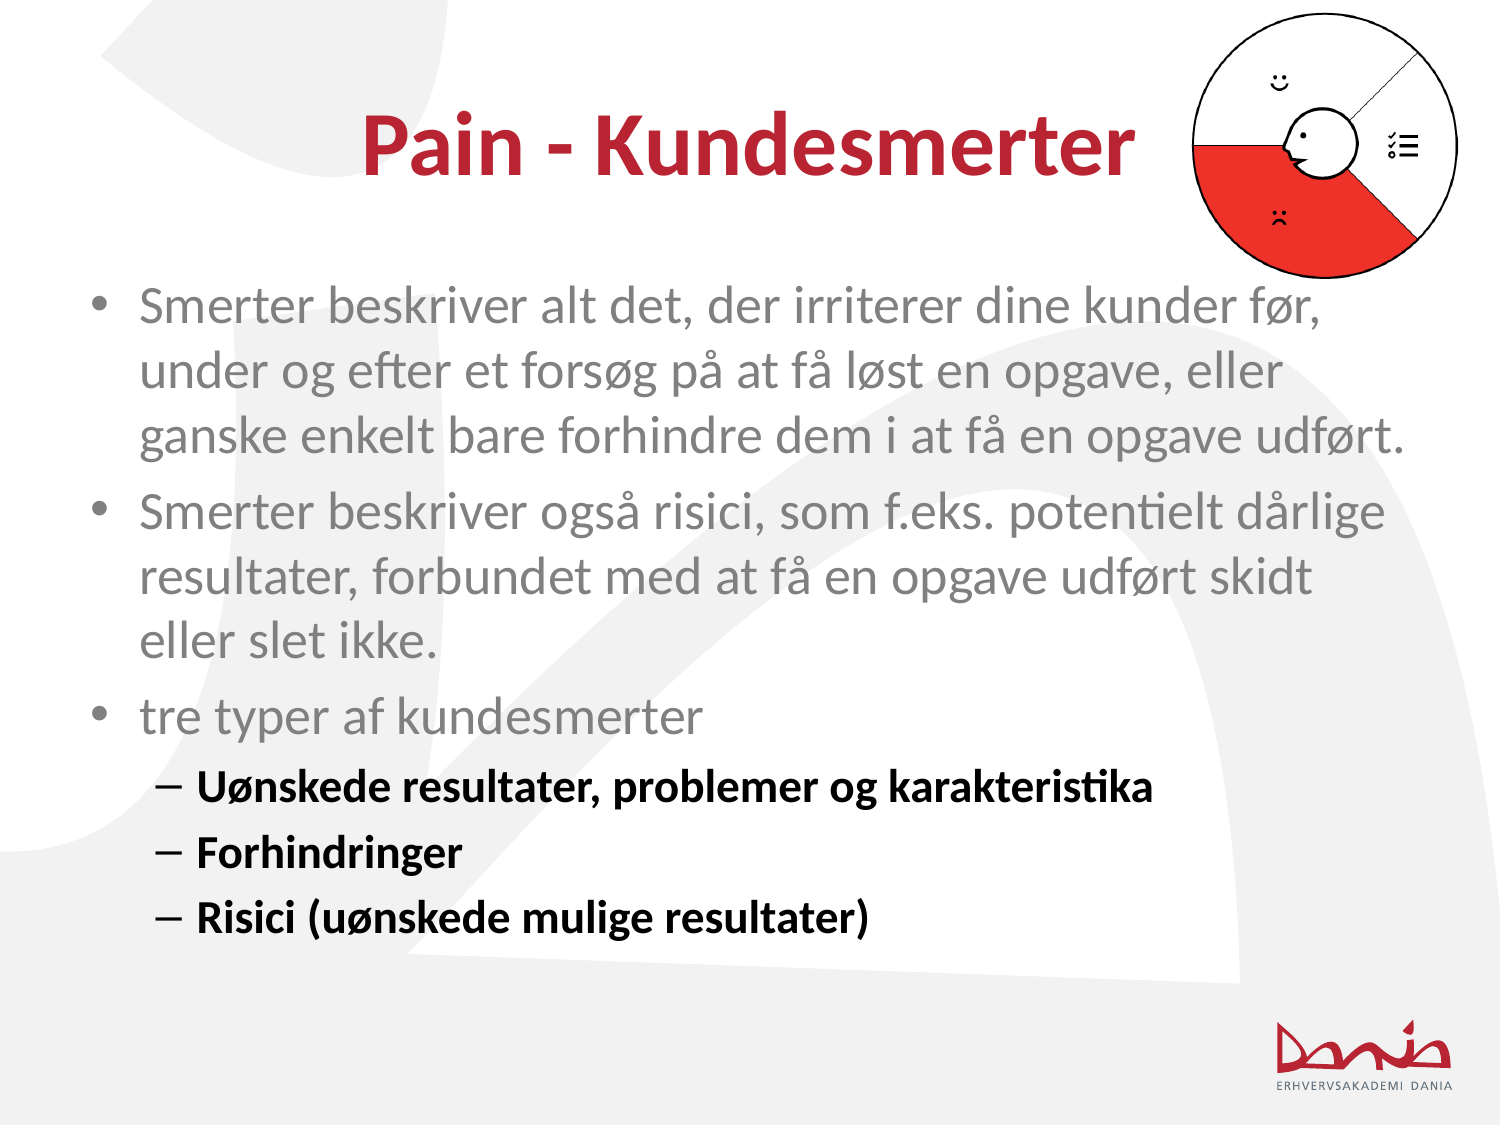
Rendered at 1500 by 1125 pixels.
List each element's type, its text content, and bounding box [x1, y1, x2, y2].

list Smerter beskriver alt det, der irriterer dine kunder før, under og efter et forsøg på at få løst en opgave, eller ganske enkelt bare forhindre dem i at få en opgave udført. Smerter beskriver også risici, som f.eks. potentielt dårlige resultater, forbundet med at få en opgave udført skidt eller slet ikke. tre typer af kundesmerter Uønskede resultater, problemer og karakteristika Forhindringer Risici (uønskede mulige resultater) [75, 262, 1425, 1005]
title Pain - Kundesmerter [75, 45, 1181, 233]
picture [1186, 4, 1471, 285]
